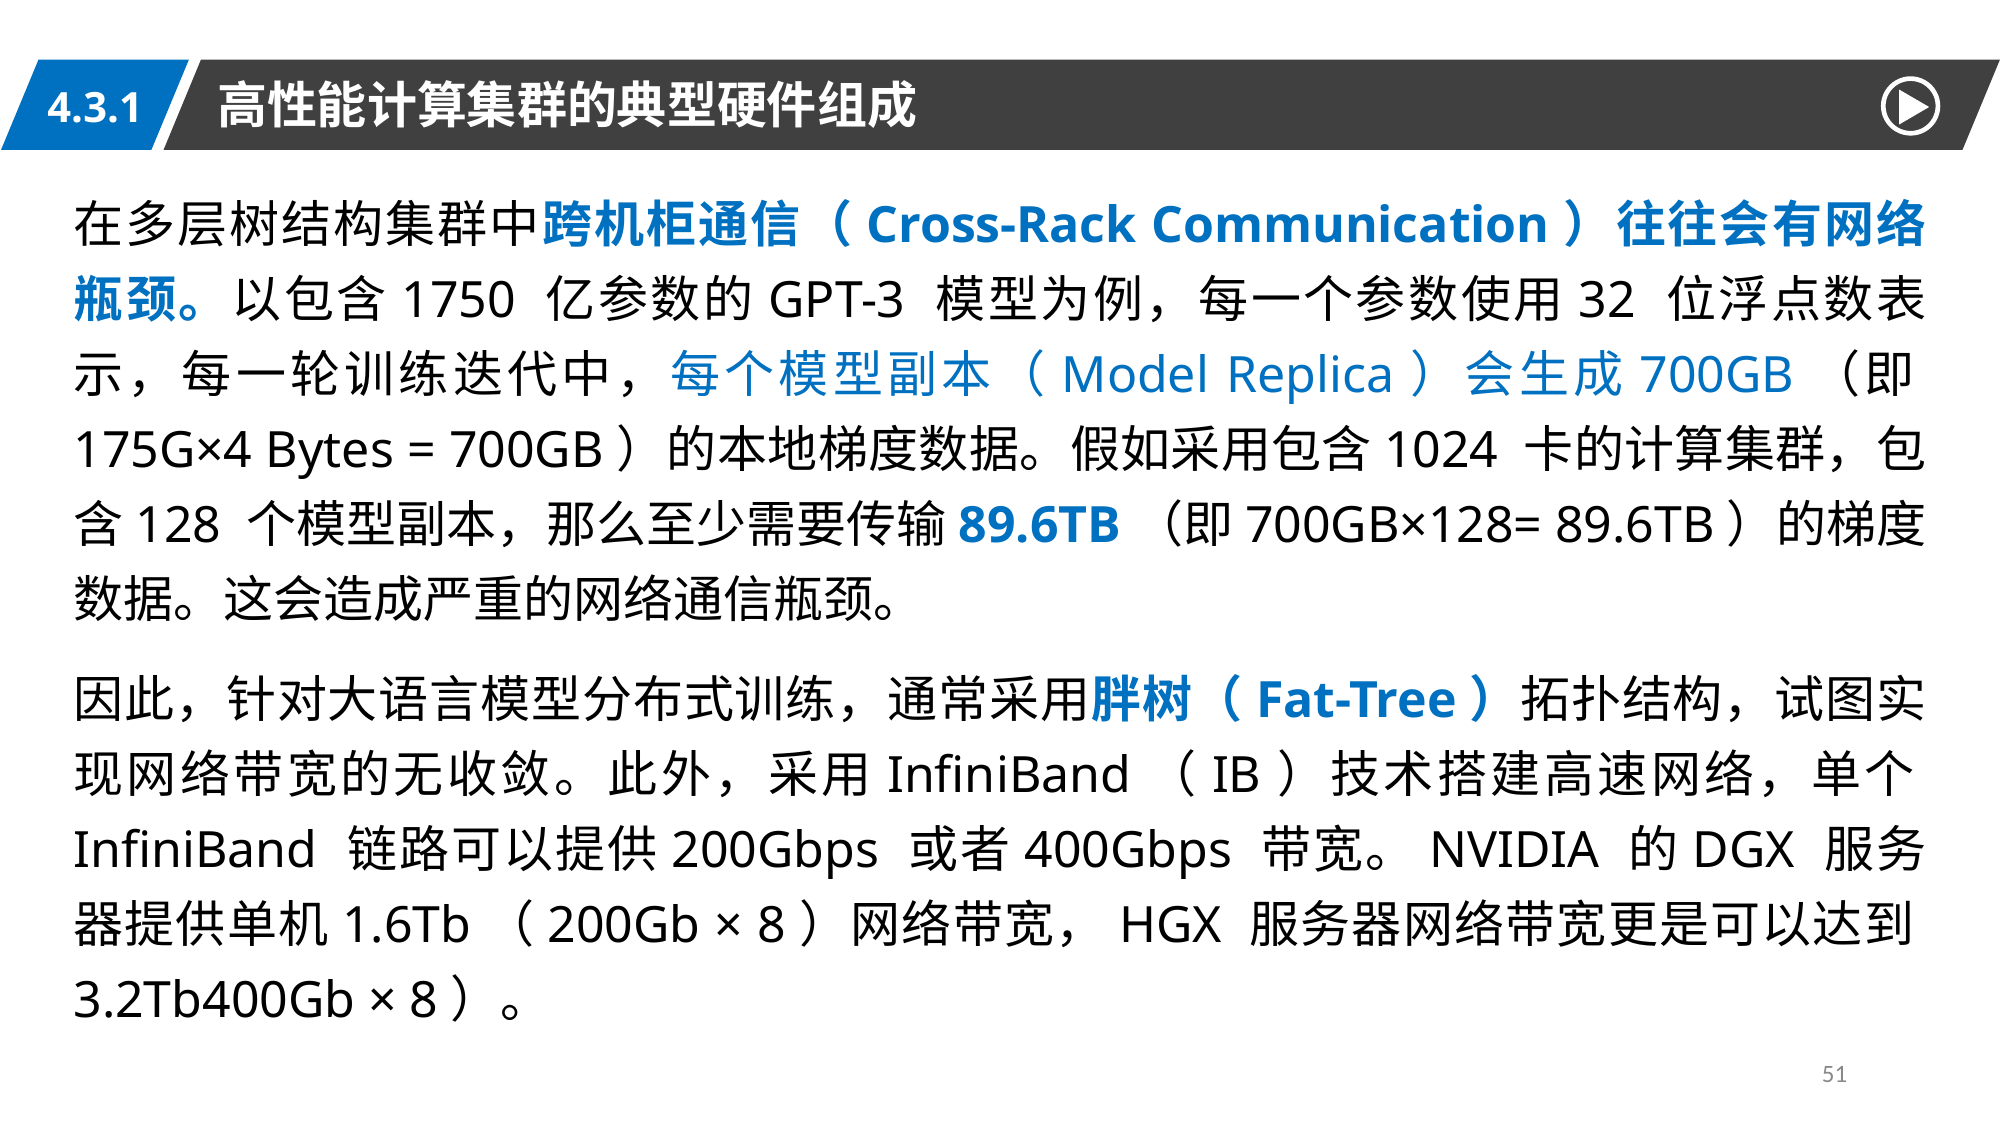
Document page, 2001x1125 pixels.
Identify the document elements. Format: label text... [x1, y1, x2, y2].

text_box 4.3.1 [26, 73, 164, 138]
text_box [163, 59, 2000, 150]
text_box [1883, 78, 1939, 134]
text_box 在多层树结构集群中跨机柜通信（Cross-Rack Communication）往往会有网络瓶颈。以包含1750 亿参数的GPT-3 模型为例，每一个参数使用32 位浮点数表示，每一轮训练迭代中，每个模型副本（Model Replica）会生成700GB（即175G×4 Bytes = 700GB）的本地梯度数据。假如采用包含1024 卡的计算集群，包含128 个模型副本，那么至少需要传输89.6TB（即700GB×128= 89.6TB）的梯度数据。这会造成严重的网络通信瓶颈。 因此，针对大语言模型分布式训练，通常采用胖树（Fat-Tree）拓扑结构，试图实现网络带宽的无收敛。此外，采用InfiniBand（IB）技术搭建高速网络，单个InfiniBand 链路可以提供200Gbps 或者400Gbps 带宽。NVIDIA 的DGX 服务器提供单机1.6Tb（200Gb × 8）网络带宽，HGX 服务器网络带宽更是可以达到3.2Tb400Gb × 8）。 [58, 170, 1942, 1036]
text_box 高性能计算集群的典型硬件组成 [202, 66, 933, 142]
slide_number 51 [1412, 1042, 1863, 1103]
text_box [1, 89, 157, 150]
text_box [32, 59, 189, 120]
